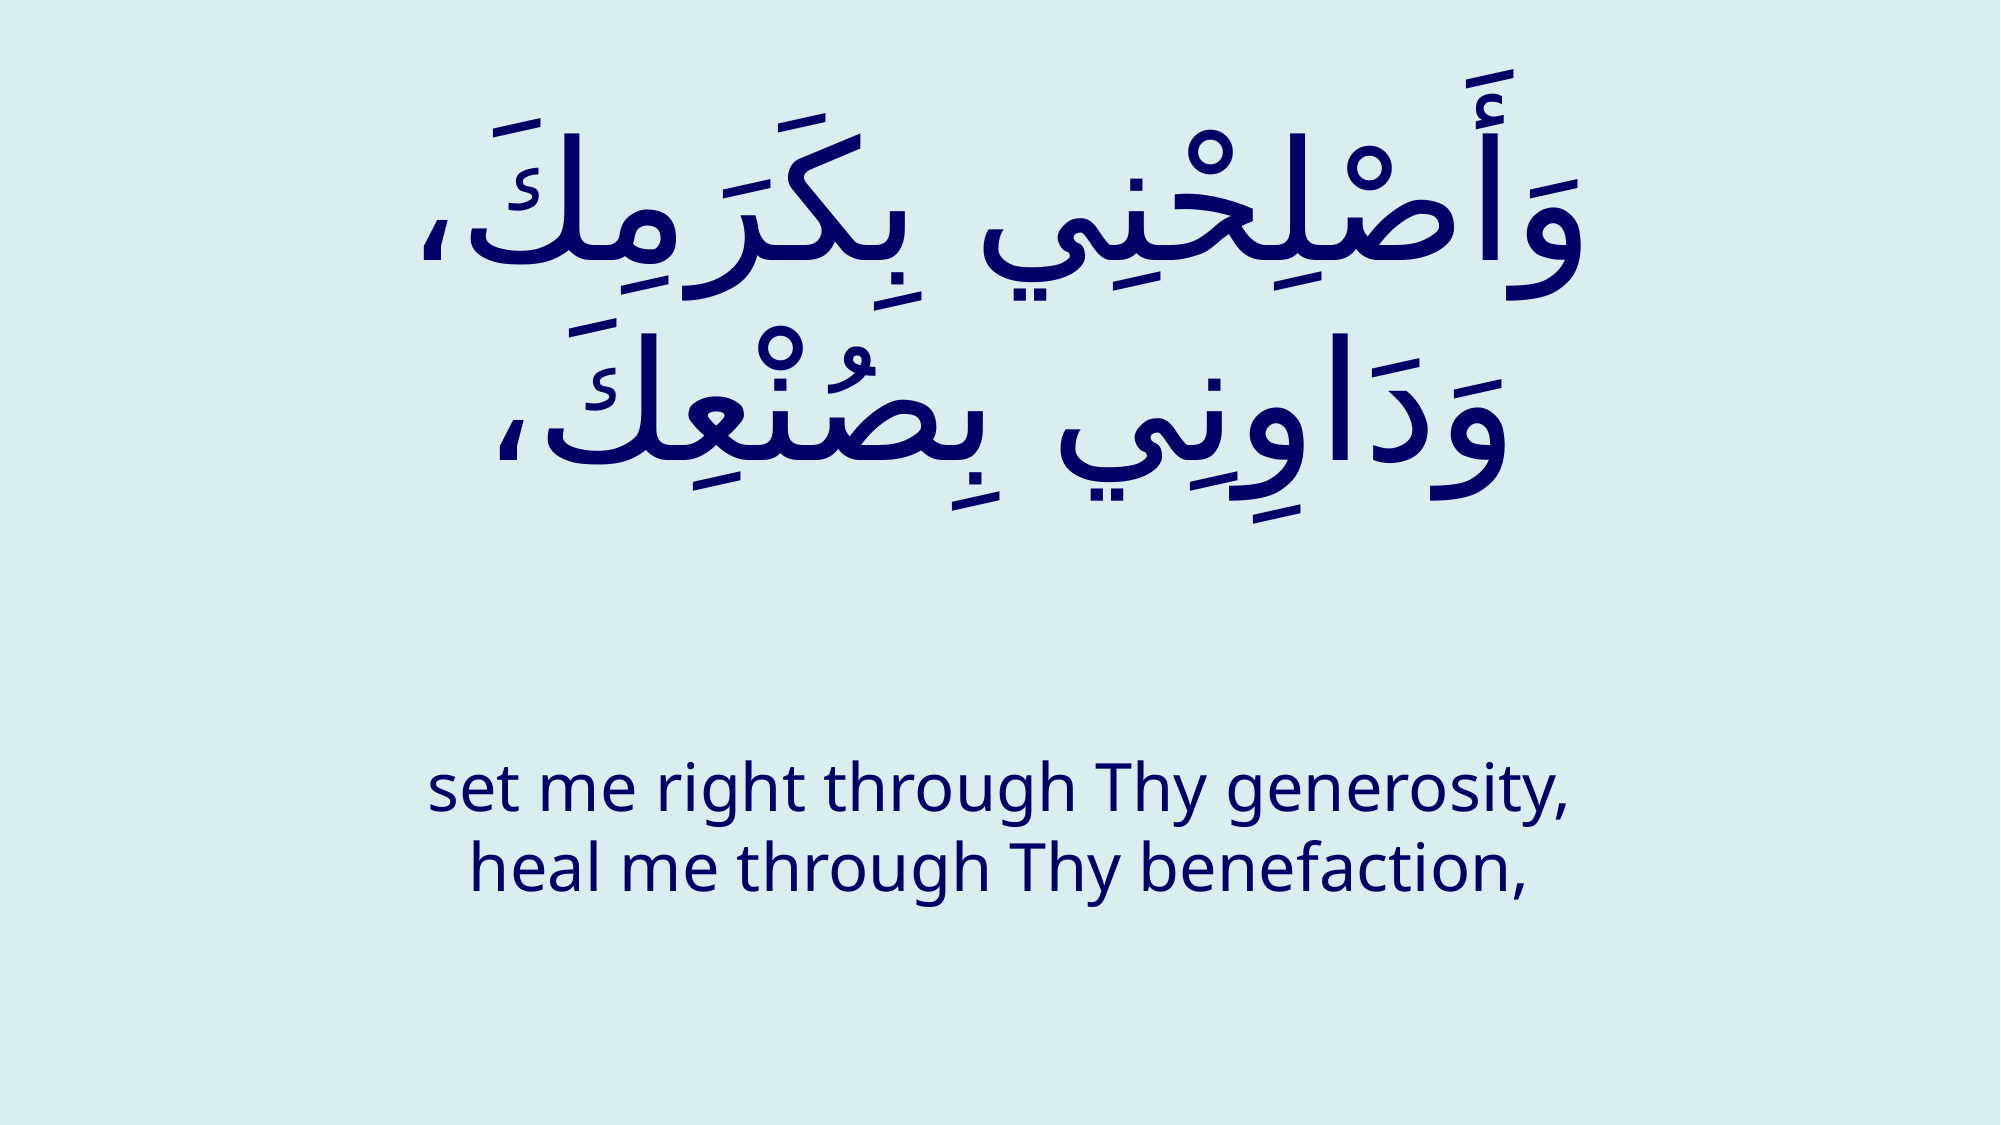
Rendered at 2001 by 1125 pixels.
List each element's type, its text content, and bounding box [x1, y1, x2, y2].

title وَأَصْلِحْنِي بِكَرَمِكَ، وَدَاوِنِي بِصُنْعِكَ، [0, 200, 2000, 388]
list set me right through Thy generosity, heal me through Thy benefaction, [356, 737, 1644, 1050]
